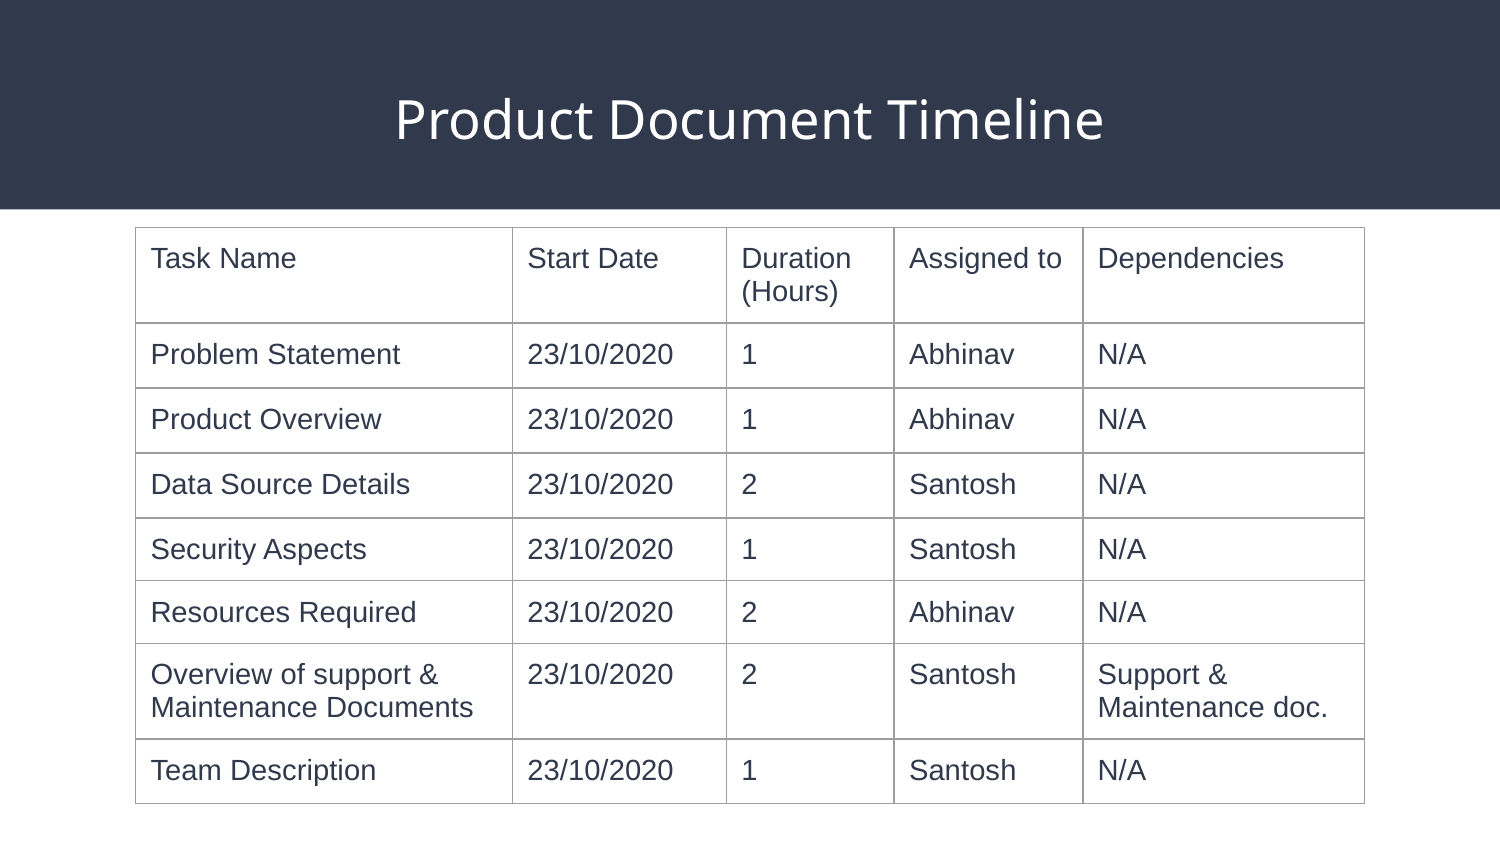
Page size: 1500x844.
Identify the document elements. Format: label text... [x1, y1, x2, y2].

table_cell Santosh [895, 454, 1082, 517]
table_cell Team Description [136, 740, 512, 803]
title Product Document Timeline [51, 60, 1449, 164]
table_cell Abhinav [895, 389, 1082, 452]
table_cell 2 [727, 581, 893, 643]
table_cell 23/10/2020 [513, 644, 726, 738]
table_cell Resources Required [136, 581, 512, 643]
table_cell Problem Statement [136, 324, 512, 387]
table_cell N/A [1084, 324, 1364, 387]
table_cell 23/10/2020 [513, 740, 726, 803]
table_header Duration (Hours) [727, 228, 893, 322]
table_header Task Name [136, 228, 512, 322]
table_cell 23/10/2020 [513, 324, 726, 387]
table_cell 1 [727, 389, 893, 452]
table_cell 1 [727, 519, 893, 580]
table_cell Data Source Details [136, 454, 512, 517]
table_cell N/A [1084, 389, 1364, 452]
table_cell N/A [1084, 454, 1364, 517]
table_header Start Date [513, 228, 726, 322]
table_cell Santosh [895, 740, 1082, 803]
table_cell N/A [1084, 581, 1364, 643]
table_cell N/A [1084, 519, 1364, 580]
table_cell Security Aspects [136, 519, 512, 580]
table_header Assigned to [895, 228, 1082, 322]
table_cell Product Overview [136, 389, 512, 452]
table_cell 2 [727, 644, 893, 738]
table_cell 23/10/2020 [513, 389, 726, 452]
table_cell Support & Maintenance doc. [1084, 644, 1364, 738]
table_header Dependencies [1084, 228, 1364, 322]
table_cell Abhinav [895, 581, 1082, 643]
table_cell 1 [727, 324, 893, 387]
table_cell 1 [727, 740, 893, 803]
table_cell Santosh [895, 644, 1082, 738]
table_cell N/A [1084, 740, 1364, 803]
table_cell 23/10/2020 [513, 454, 726, 517]
table_cell Abhinav [895, 324, 1082, 387]
table_cell Santosh [895, 519, 1082, 580]
table_cell 23/10/2020 [513, 519, 726, 580]
table_cell 2 [727, 454, 893, 517]
table_cell 23/10/2020 [513, 581, 726, 643]
table_cell Overview of support & Maintenance Documents [136, 644, 512, 738]
